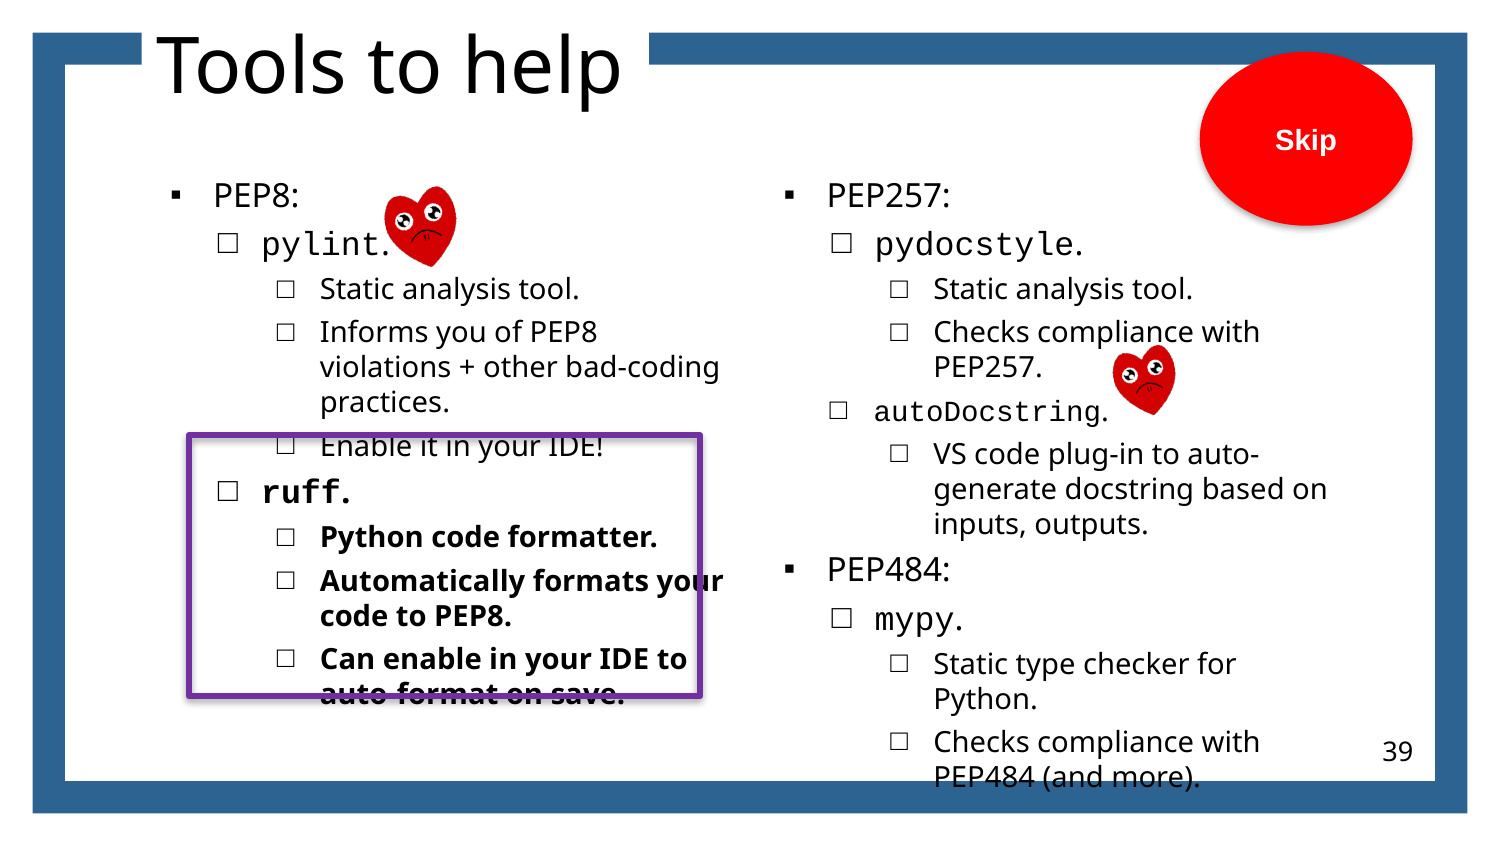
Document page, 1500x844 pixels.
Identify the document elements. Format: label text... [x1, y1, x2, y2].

text_box Skip [1201, 53, 1411, 224]
list PEP8: pylint. Static analysis tool. Informs you of PEP8 violations + other bad-coding practices. Enable it in your IDE! ruff. Python code formatter. Automatically formats your code to PEP8. Can enable in your IDE to auto-format on save. [142, 158, 743, 726]
title Tools to help [141, 0, 650, 151]
picture [1109, 343, 1183, 421]
picture [380, 184, 465, 274]
text_box PEP257: pydocstyle. Static analysis tool. Checks compliance with PEP257. autoDocstring. VS code plug-in to auto-generate docstring based on inputs, outputs. PEP484: mypy. Static type checker for Python. Checks compliance with PEP484 (and more). [756, 158, 1356, 726]
text_box [188, 435, 700, 697]
slide_number 39 [1363, 718, 1429, 788]
